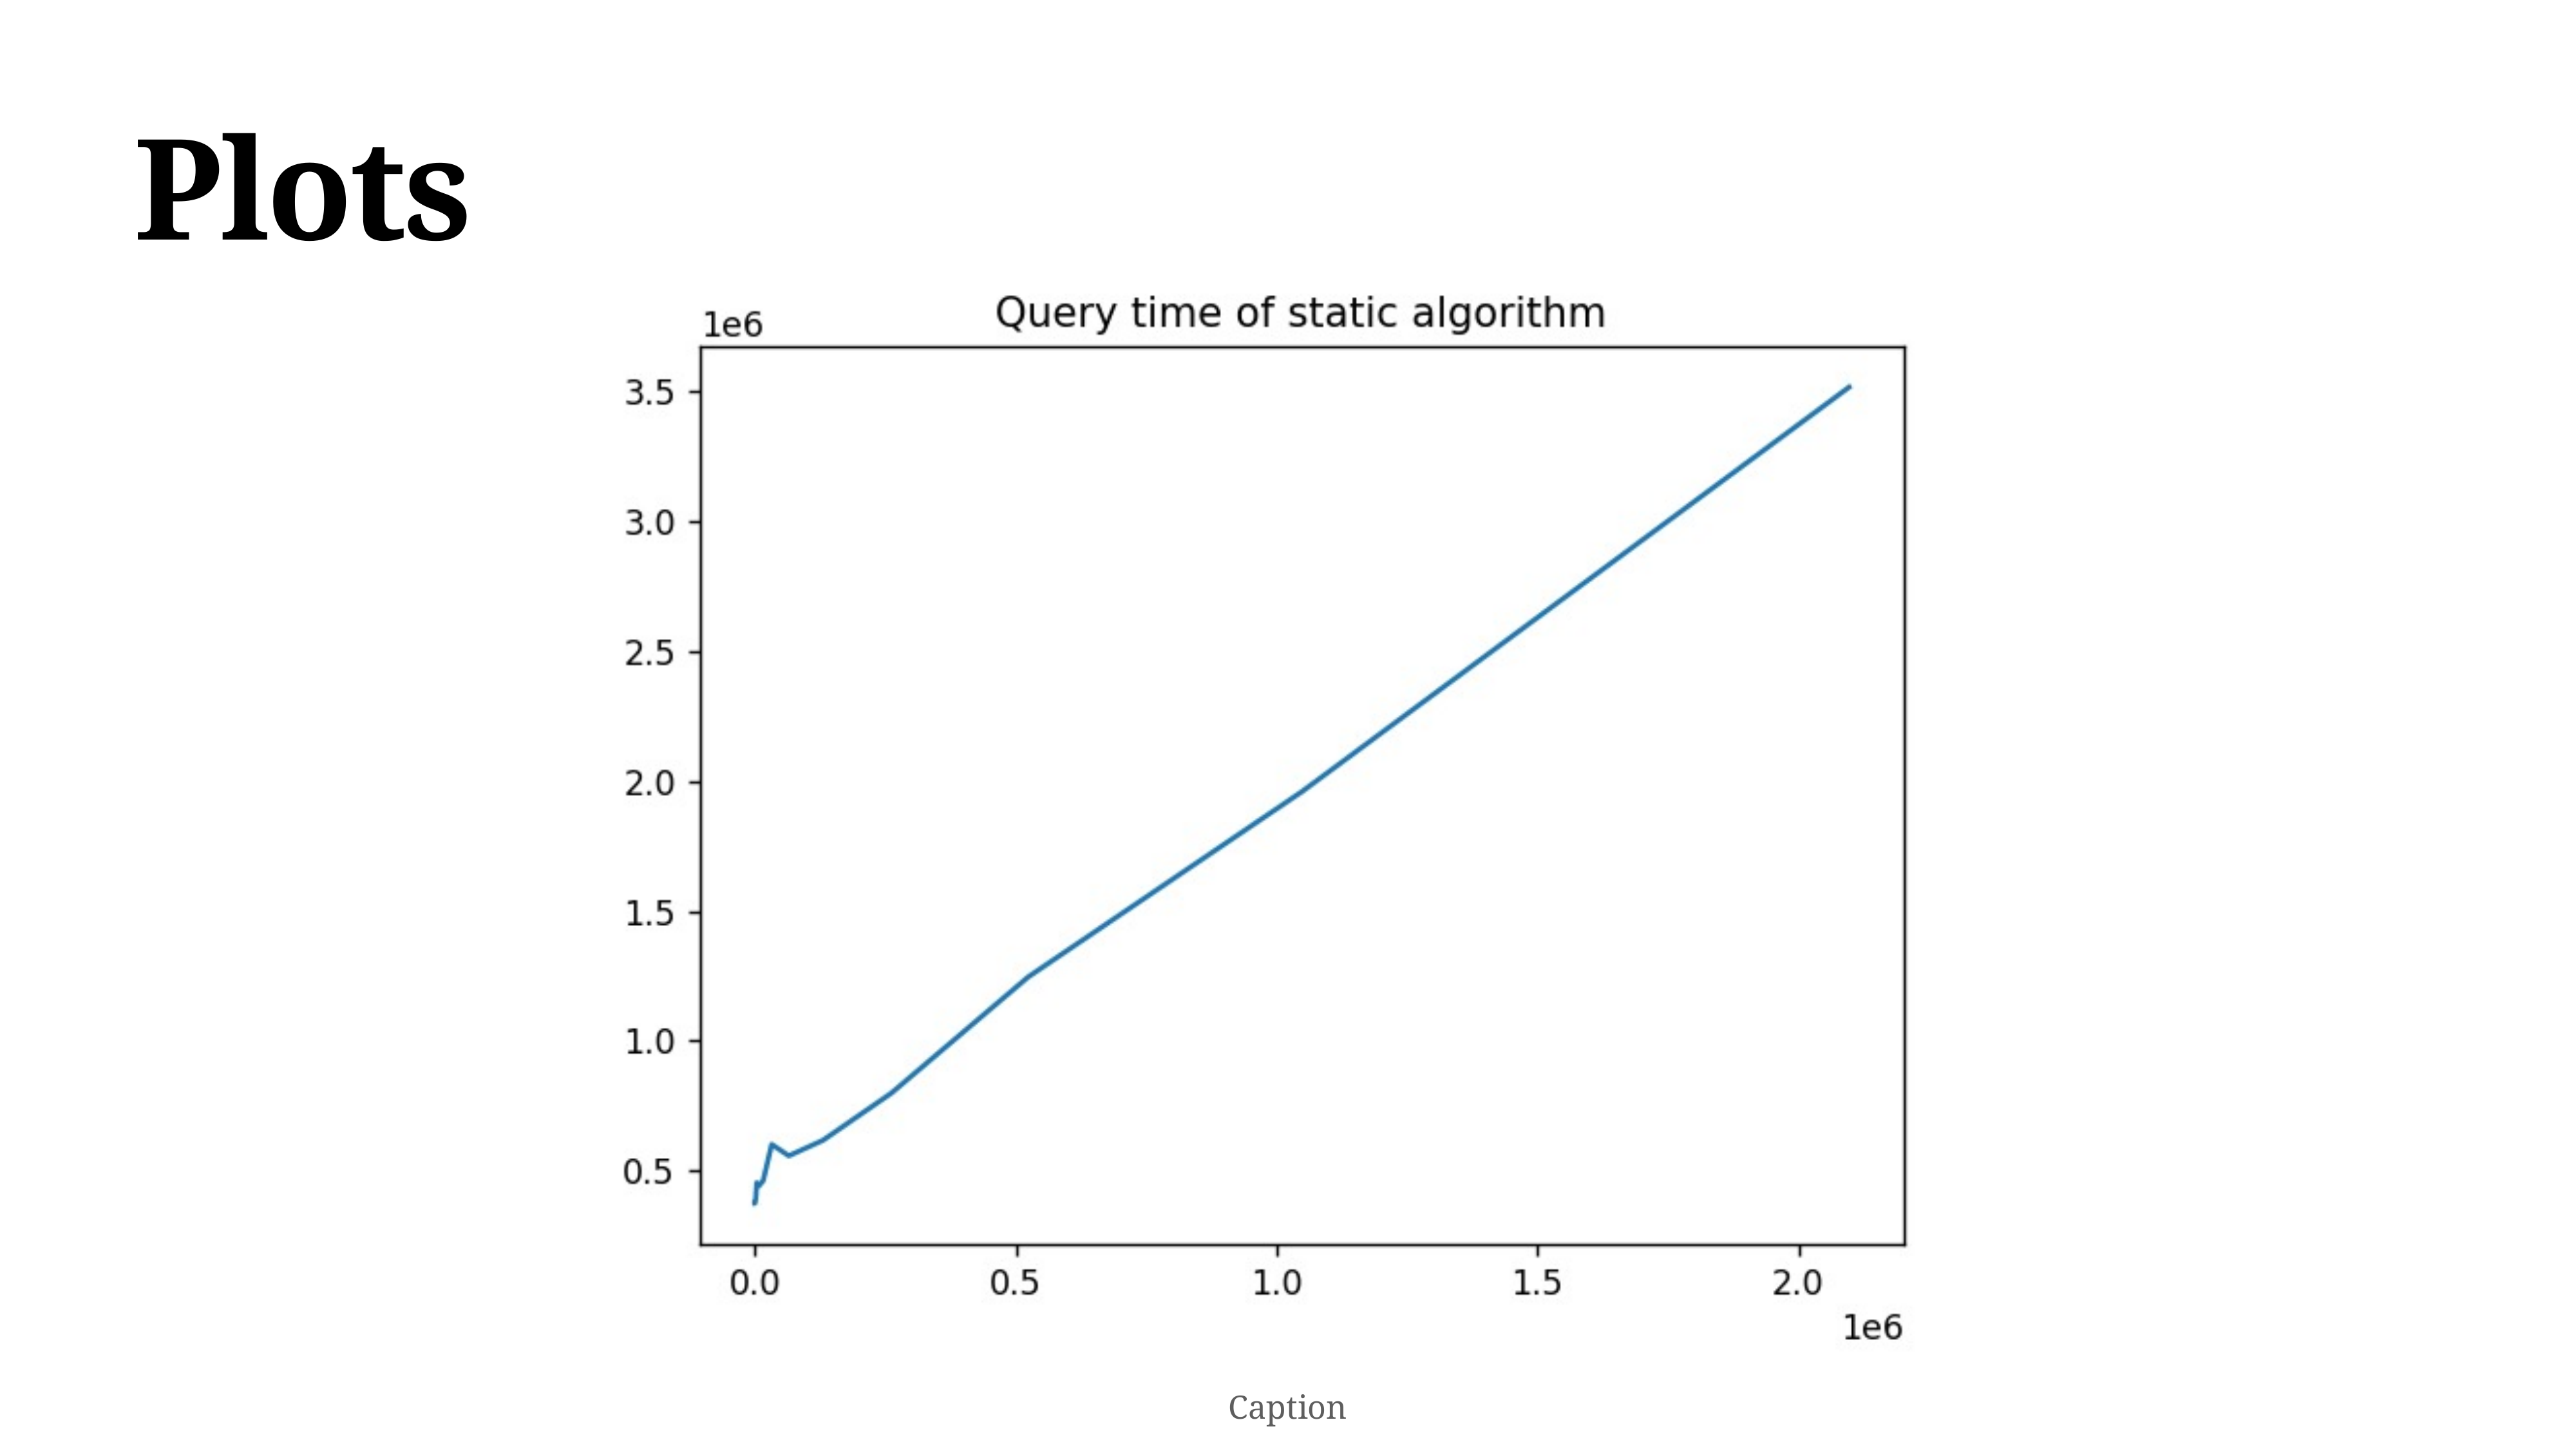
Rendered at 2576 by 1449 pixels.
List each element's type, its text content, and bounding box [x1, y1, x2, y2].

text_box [623, 263, 1953, 1432]
title Plots [128, 100, 2450, 272]
